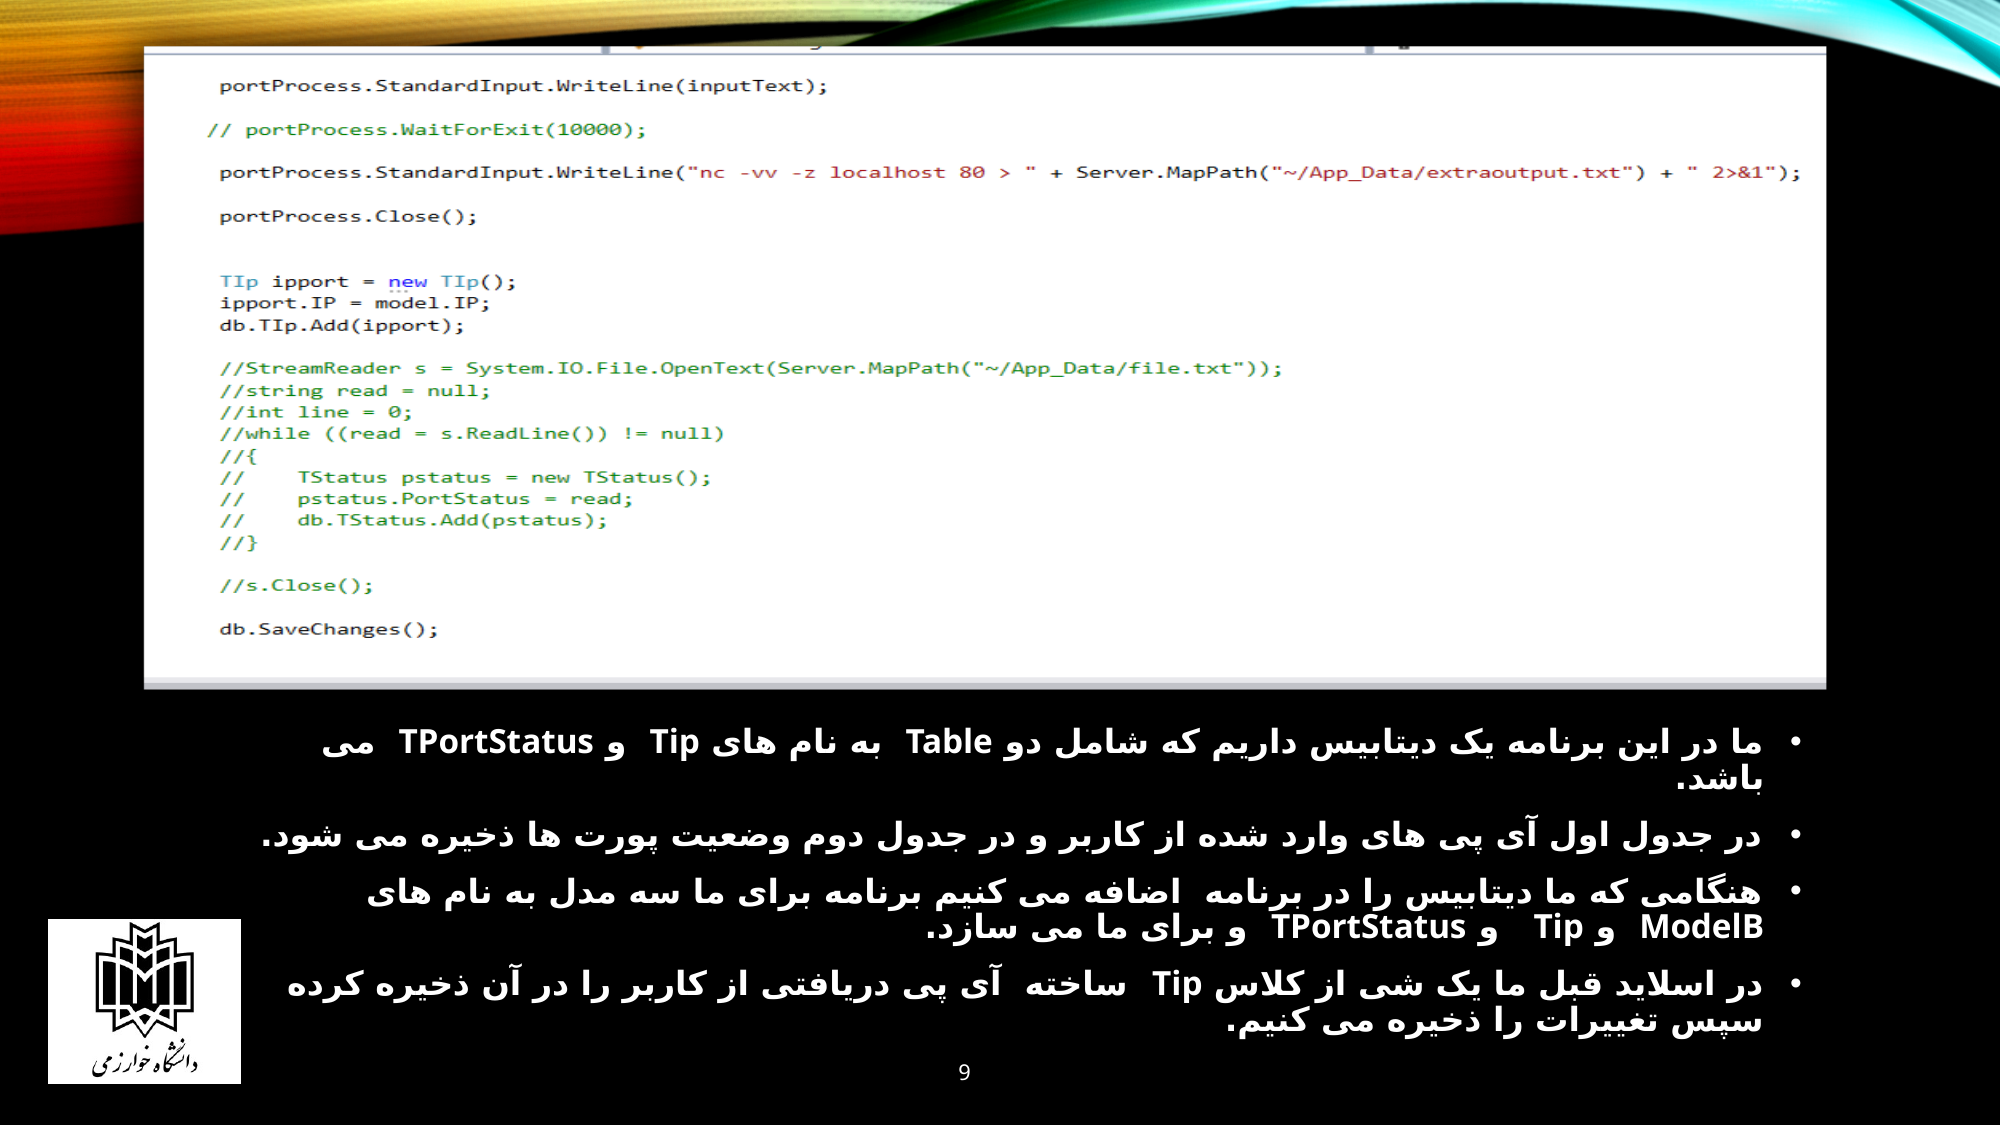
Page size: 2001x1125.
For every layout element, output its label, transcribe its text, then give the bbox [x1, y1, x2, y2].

picture [0, 0, 2000, 737]
list ما در این برنامه یک دیتابیس داریم که شامل دو Table به نام های Tip و TPortStatus می باشد. در جدول اول آی پی های وارد شده از کاربر و در جدول دوم وضعیت پورت ها ذخیره می شود. هنگامی که ما دیتابیس را در برنامه اضافه می کنیم برنامه برای ما سه مدل به نام های ModelB و Tip و TPortStatus و برای ما می سازد. در اسلاید قبل ما یک شی از کلاس Tip ساخته آی پی دریافتی از کاربر را در آن ذخیره کرده سپس تغییرات را ذخیره می کنیم. [240, 737, 1817, 1084]
slide_number 9 [535, 1043, 986, 1104]
picture [47, 919, 242, 1084]
